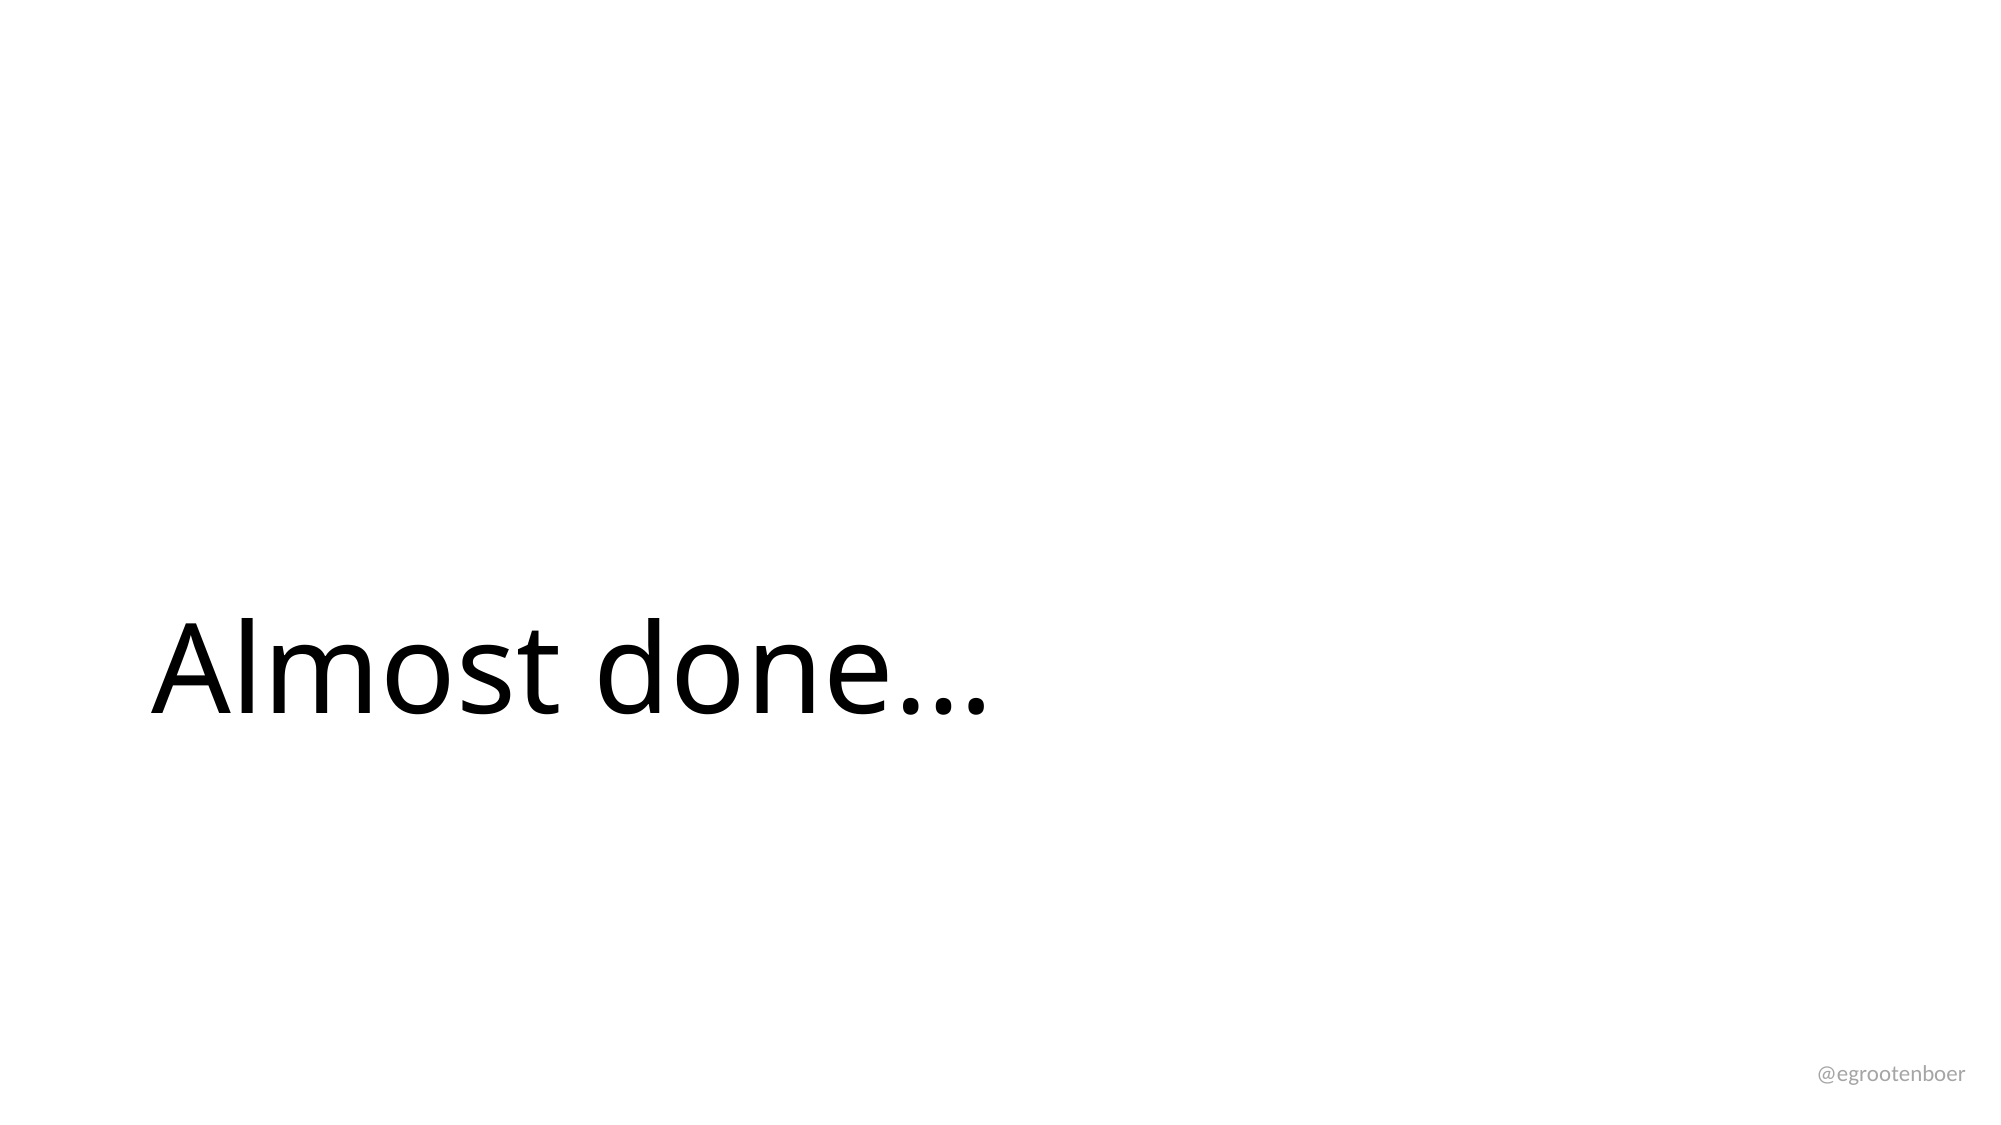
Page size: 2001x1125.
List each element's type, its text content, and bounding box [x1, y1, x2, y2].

title Almost done… [136, 280, 1862, 749]
